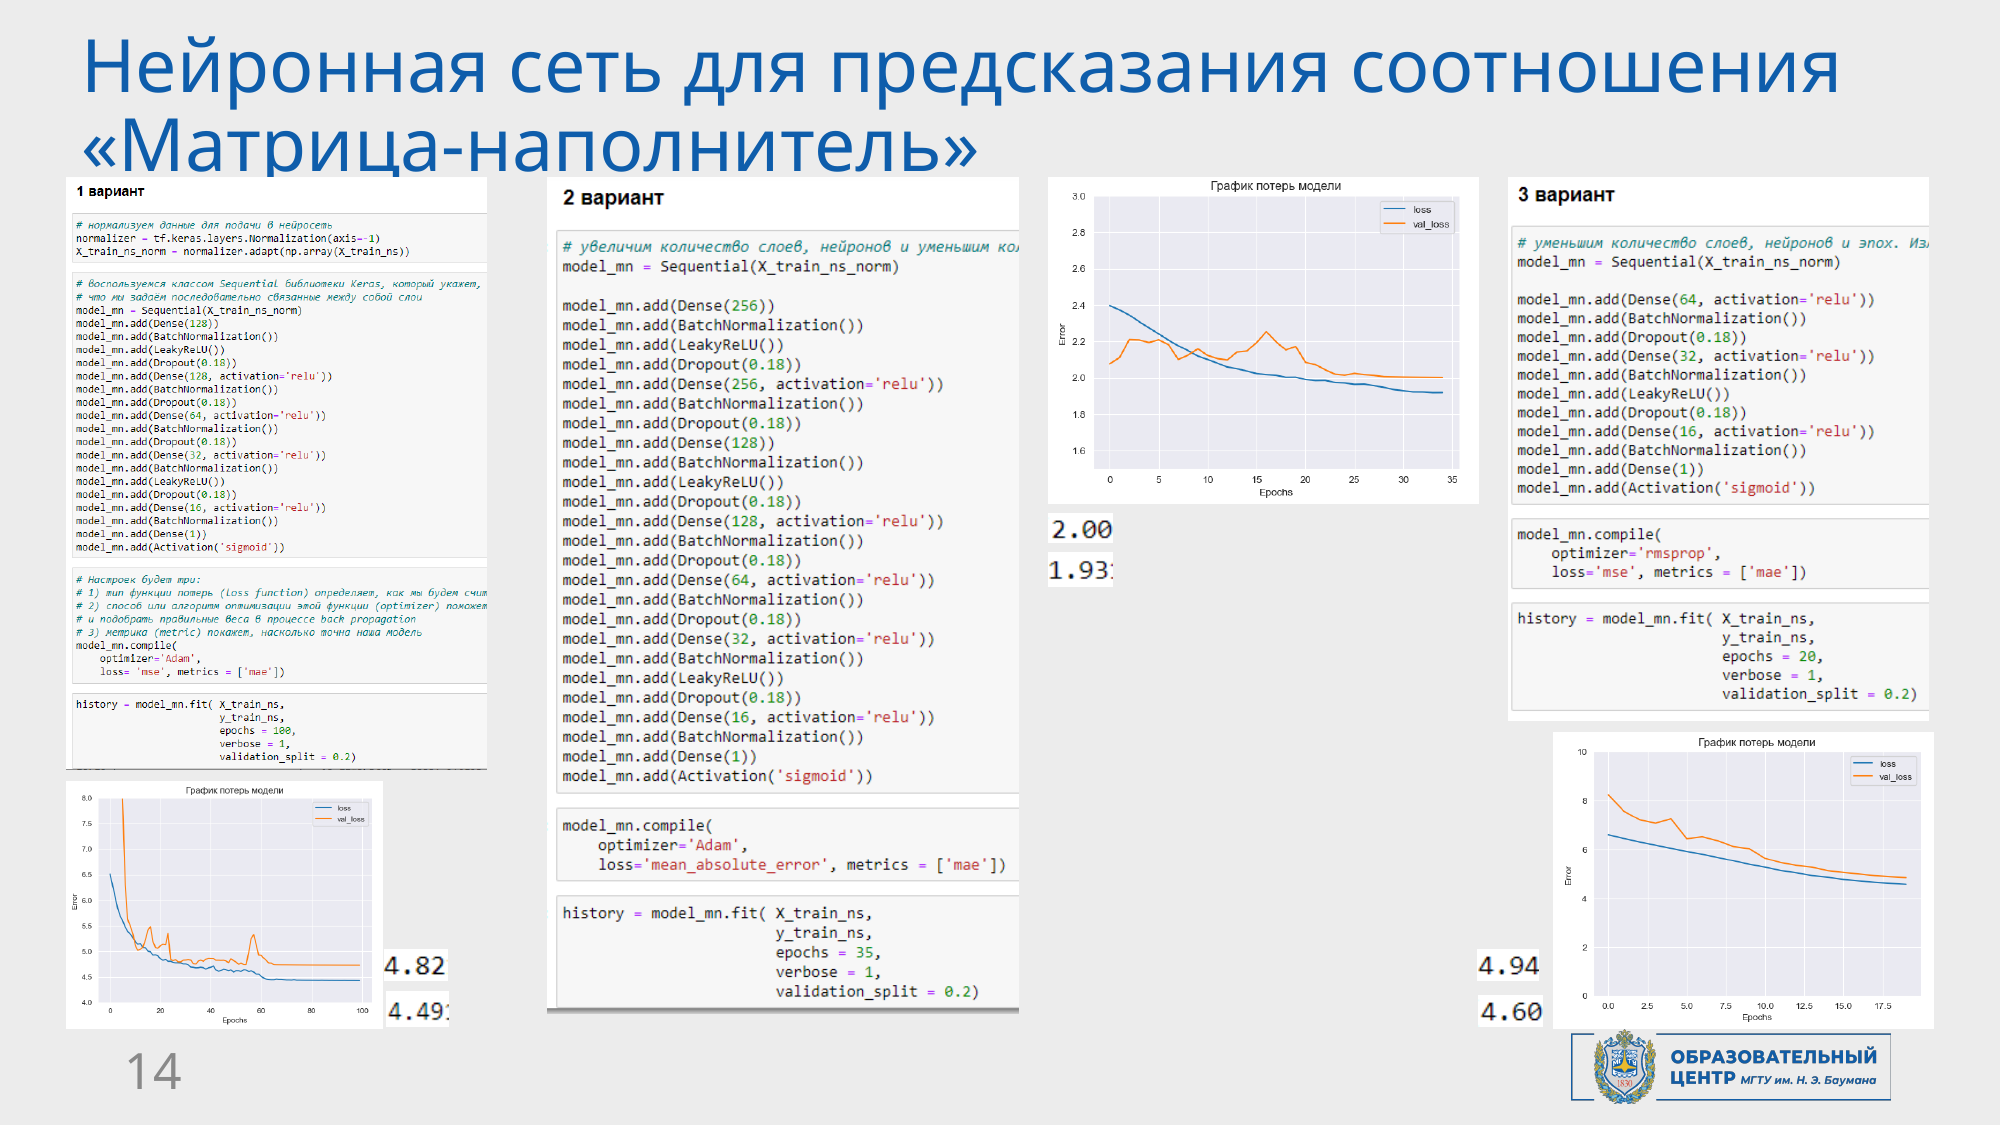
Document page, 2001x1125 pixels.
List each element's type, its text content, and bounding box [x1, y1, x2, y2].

picture [66, 781, 383, 1029]
picture [386, 991, 450, 1027]
picture [384, 948, 448, 981]
picture [66, 177, 487, 771]
title Нейронная сеть для предсказания соотношения «Матрица-наполнитель» [66, 21, 1929, 196]
picture [1553, 732, 1934, 1104]
picture [1048, 552, 1114, 588]
picture [1048, 177, 1479, 504]
picture [1508, 177, 1929, 721]
slide_number 14 [109, 1043, 248, 1104]
picture [1477, 994, 1543, 1027]
picture [1477, 948, 1539, 981]
picture [1048, 512, 1114, 543]
picture [547, 177, 1019, 1014]
